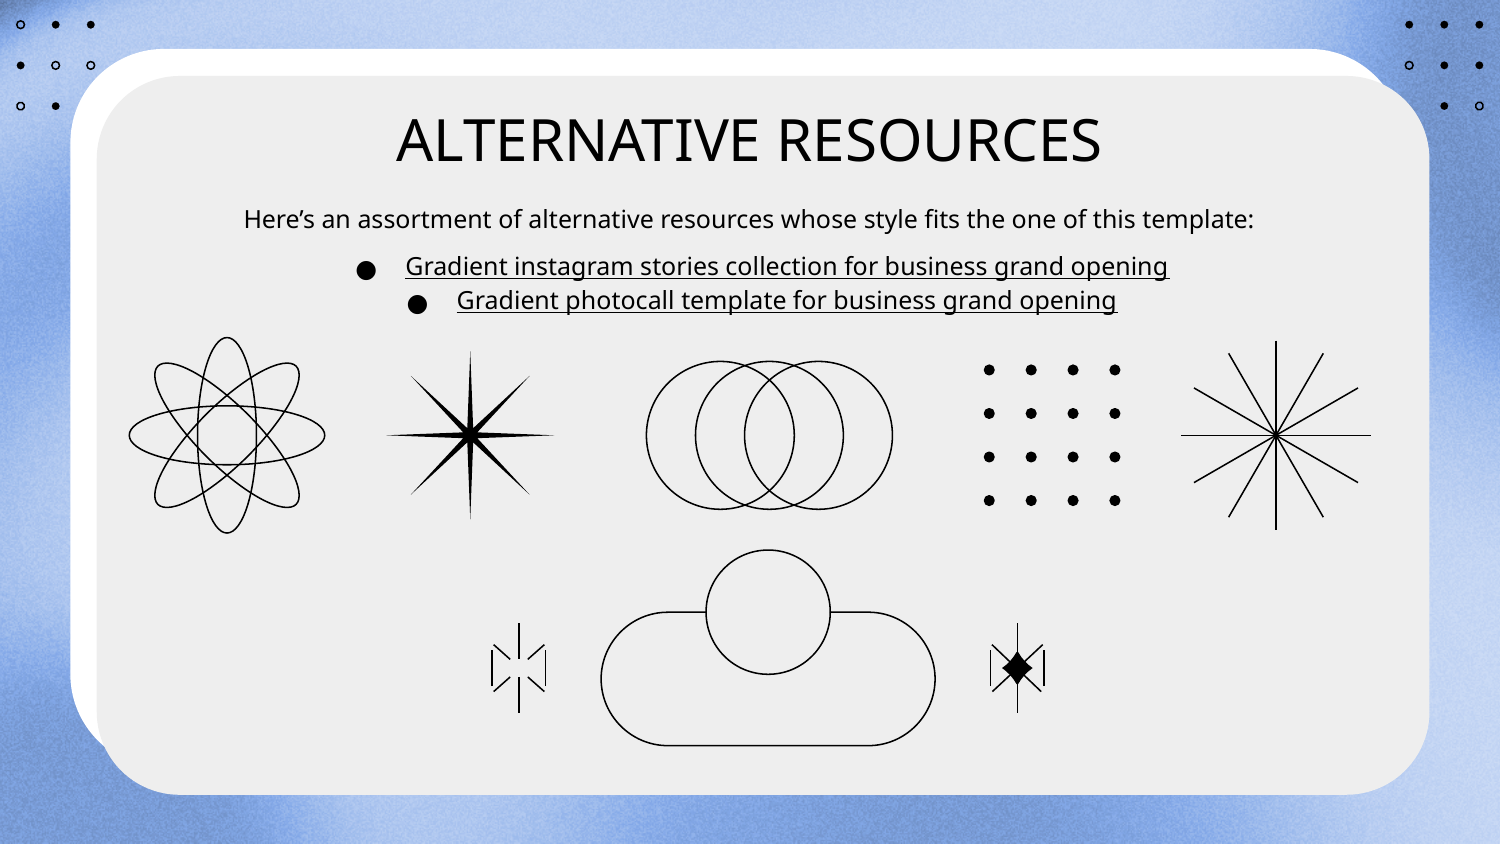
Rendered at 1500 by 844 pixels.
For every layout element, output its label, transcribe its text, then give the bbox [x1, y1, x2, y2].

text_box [984, 364, 1120, 506]
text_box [1181, 340, 1371, 531]
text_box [129, 337, 325, 534]
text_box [474, 623, 565, 714]
title ALTERNATIVE RESOURCES [118, 87, 1382, 167]
text_box [386, 351, 555, 520]
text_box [972, 623, 1063, 714]
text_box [660, 326, 879, 545]
list Here’s an assortment of alternative resources whose style fits the one of this template: Gradient instagram stories collection for business grand opening Gradient photocall template for business grand opening [118, 189, 1382, 317]
picture [0, 0, 1500, 844]
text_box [600, 549, 936, 746]
